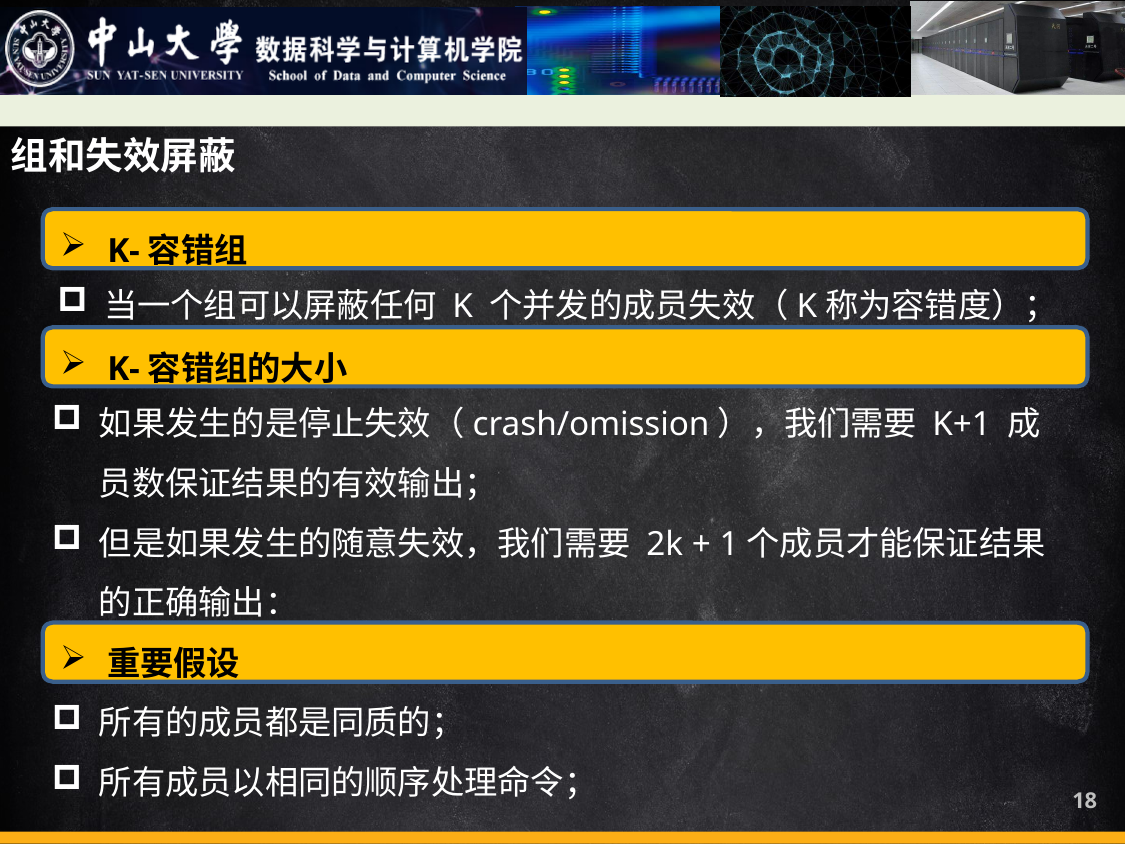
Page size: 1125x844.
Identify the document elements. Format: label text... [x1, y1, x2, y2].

picture [0, 0, 1125, 97]
text_box 如果发生的是停止失效（crash/omission），我们需要 K+1 成员数保证结果的有效输出； 但是如果发生的随意失效，我们需要 2k + 1个成员才能保证结果的正确输出： [37, 374, 1065, 629]
text_box 重要假设 [40, 620, 1090, 684]
text_box 所有的成员都是同质的； 所有成员以相同的顺序处理命令； [37, 674, 1065, 809]
text_box K-容错组 [40, 207, 1090, 271]
text_box K-容错组的大小 [40, 325, 1090, 389]
picture [0, 127, 1125, 831]
text_box 当一个组可以屏蔽任何 K 个并发的成员失效（K称为容错度）； [42, 256, 1071, 330]
text_box 组和失效屏蔽 [0, 124, 858, 185]
